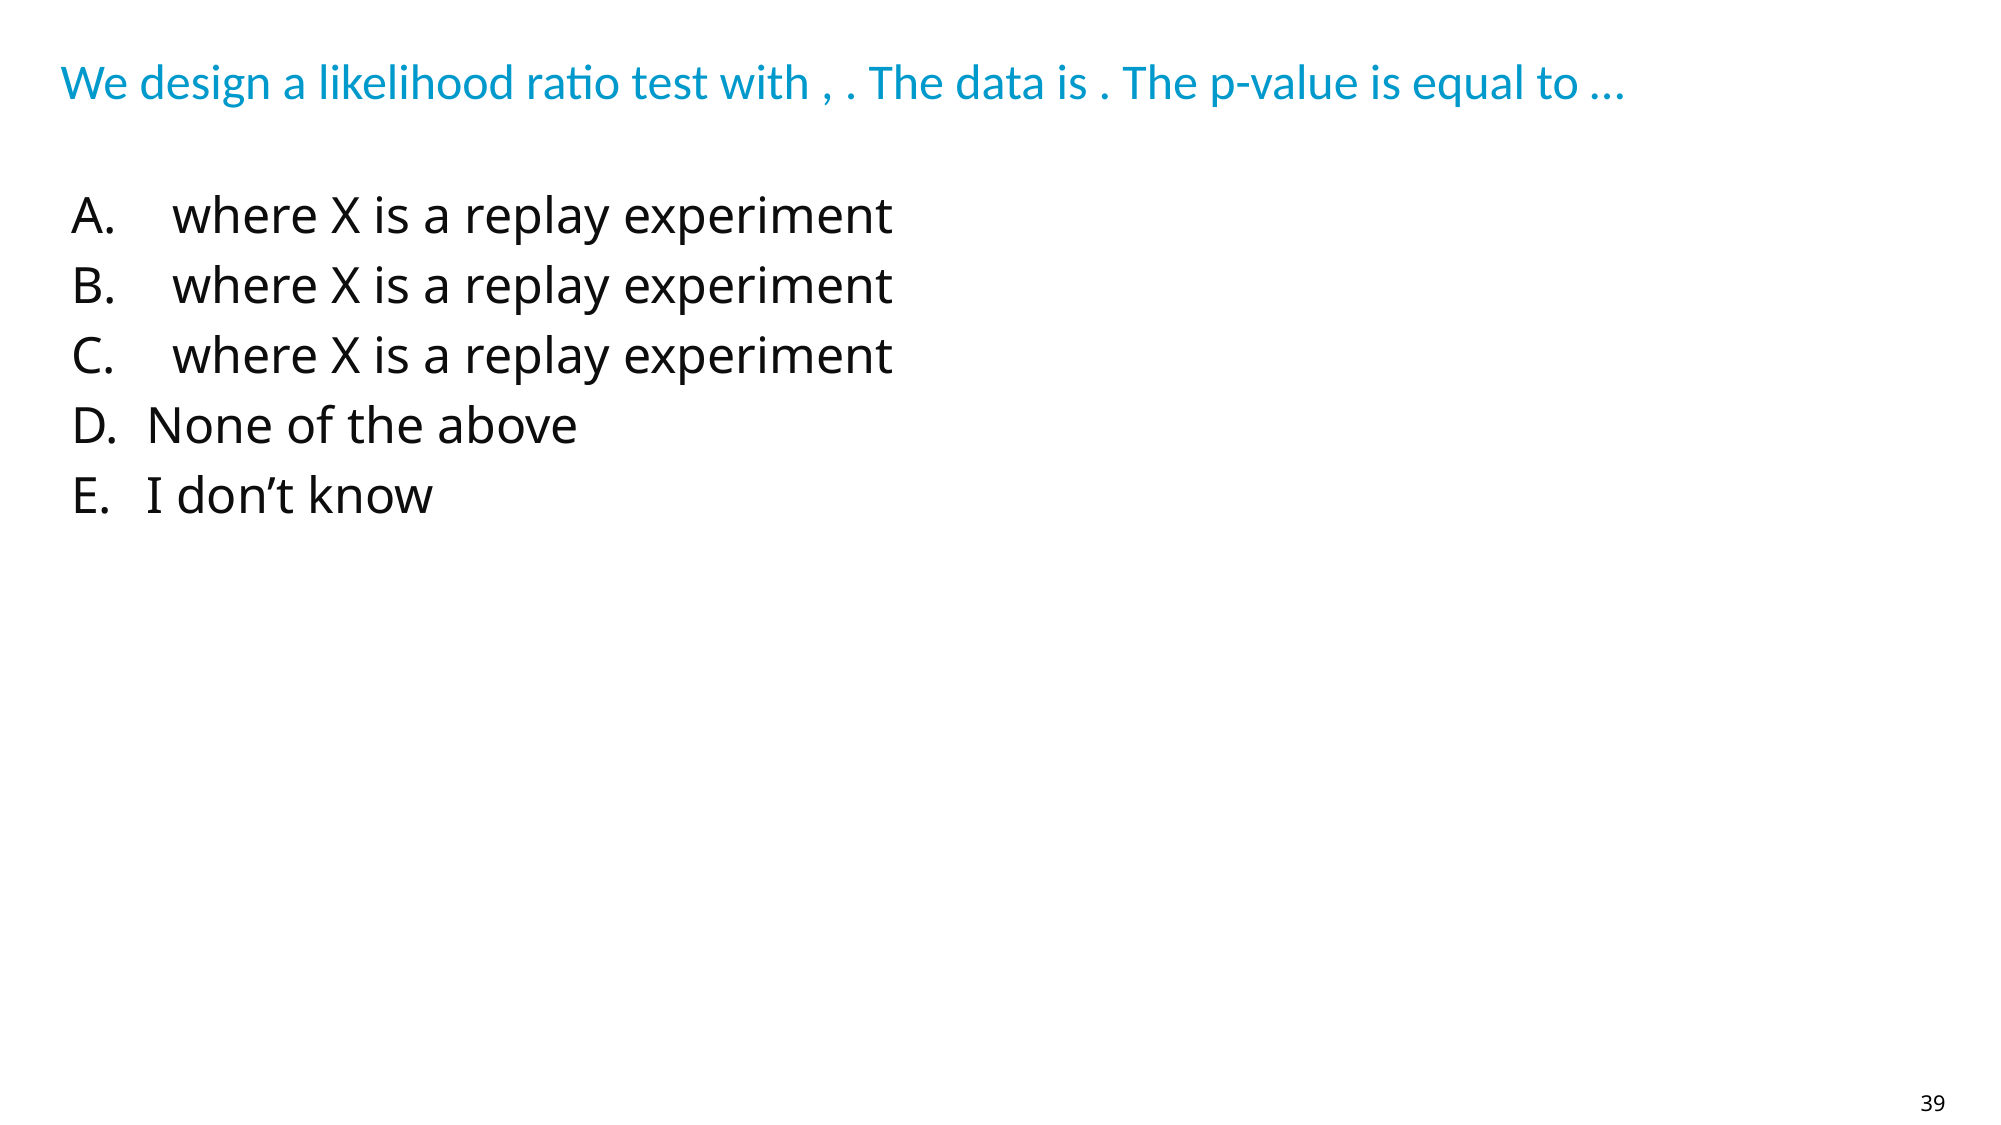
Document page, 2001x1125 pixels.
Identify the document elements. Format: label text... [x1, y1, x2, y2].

footer 39 [1866, 1082, 2000, 1125]
